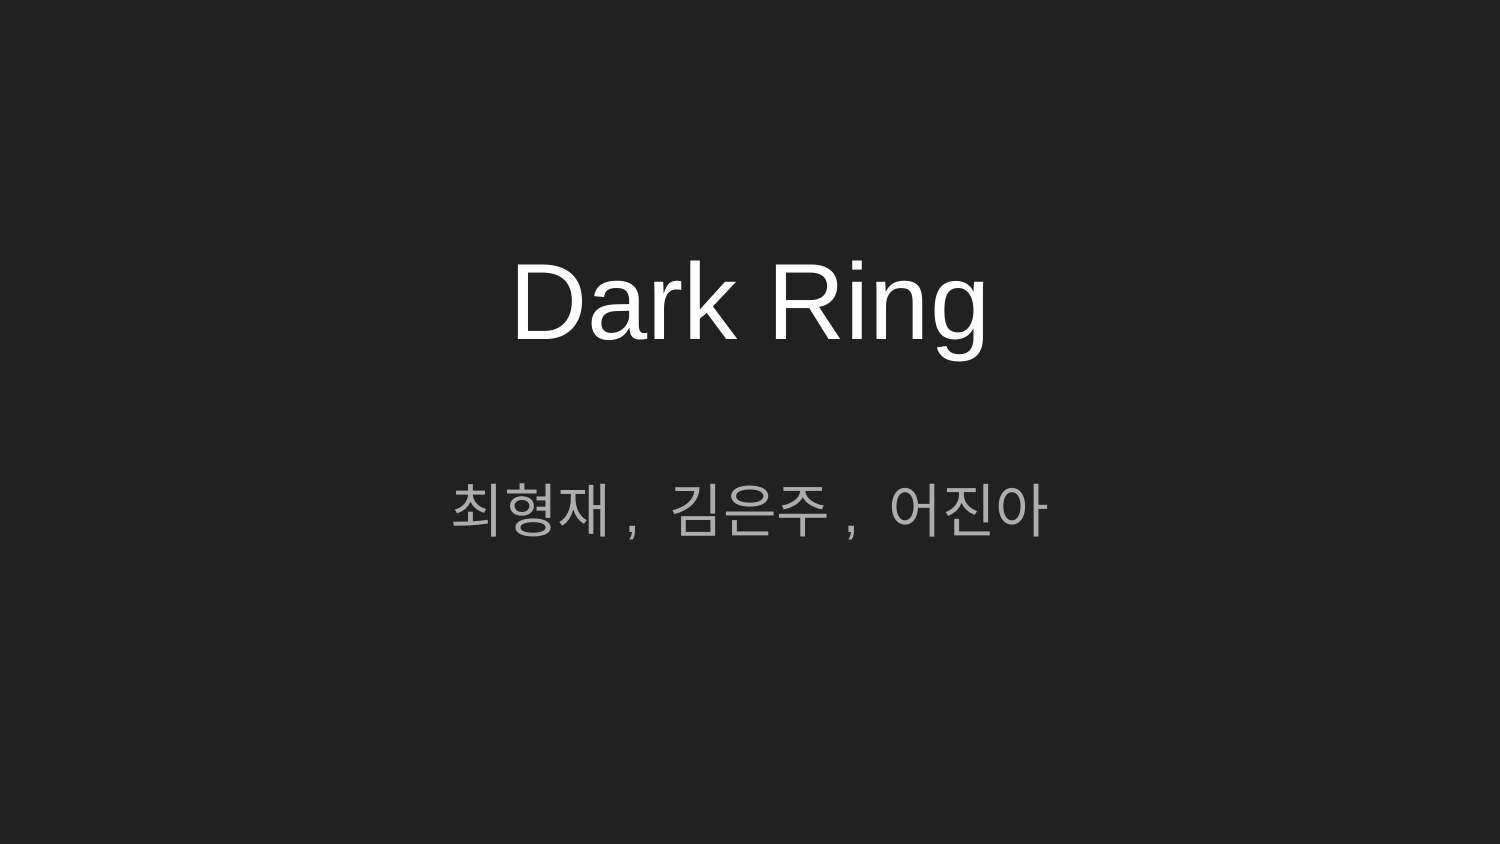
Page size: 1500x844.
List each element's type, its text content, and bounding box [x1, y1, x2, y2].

subtitle 최형재, 김은주, 어진아 [51, 464, 1449, 595]
title Dark Ring [51, 209, 1449, 378]
